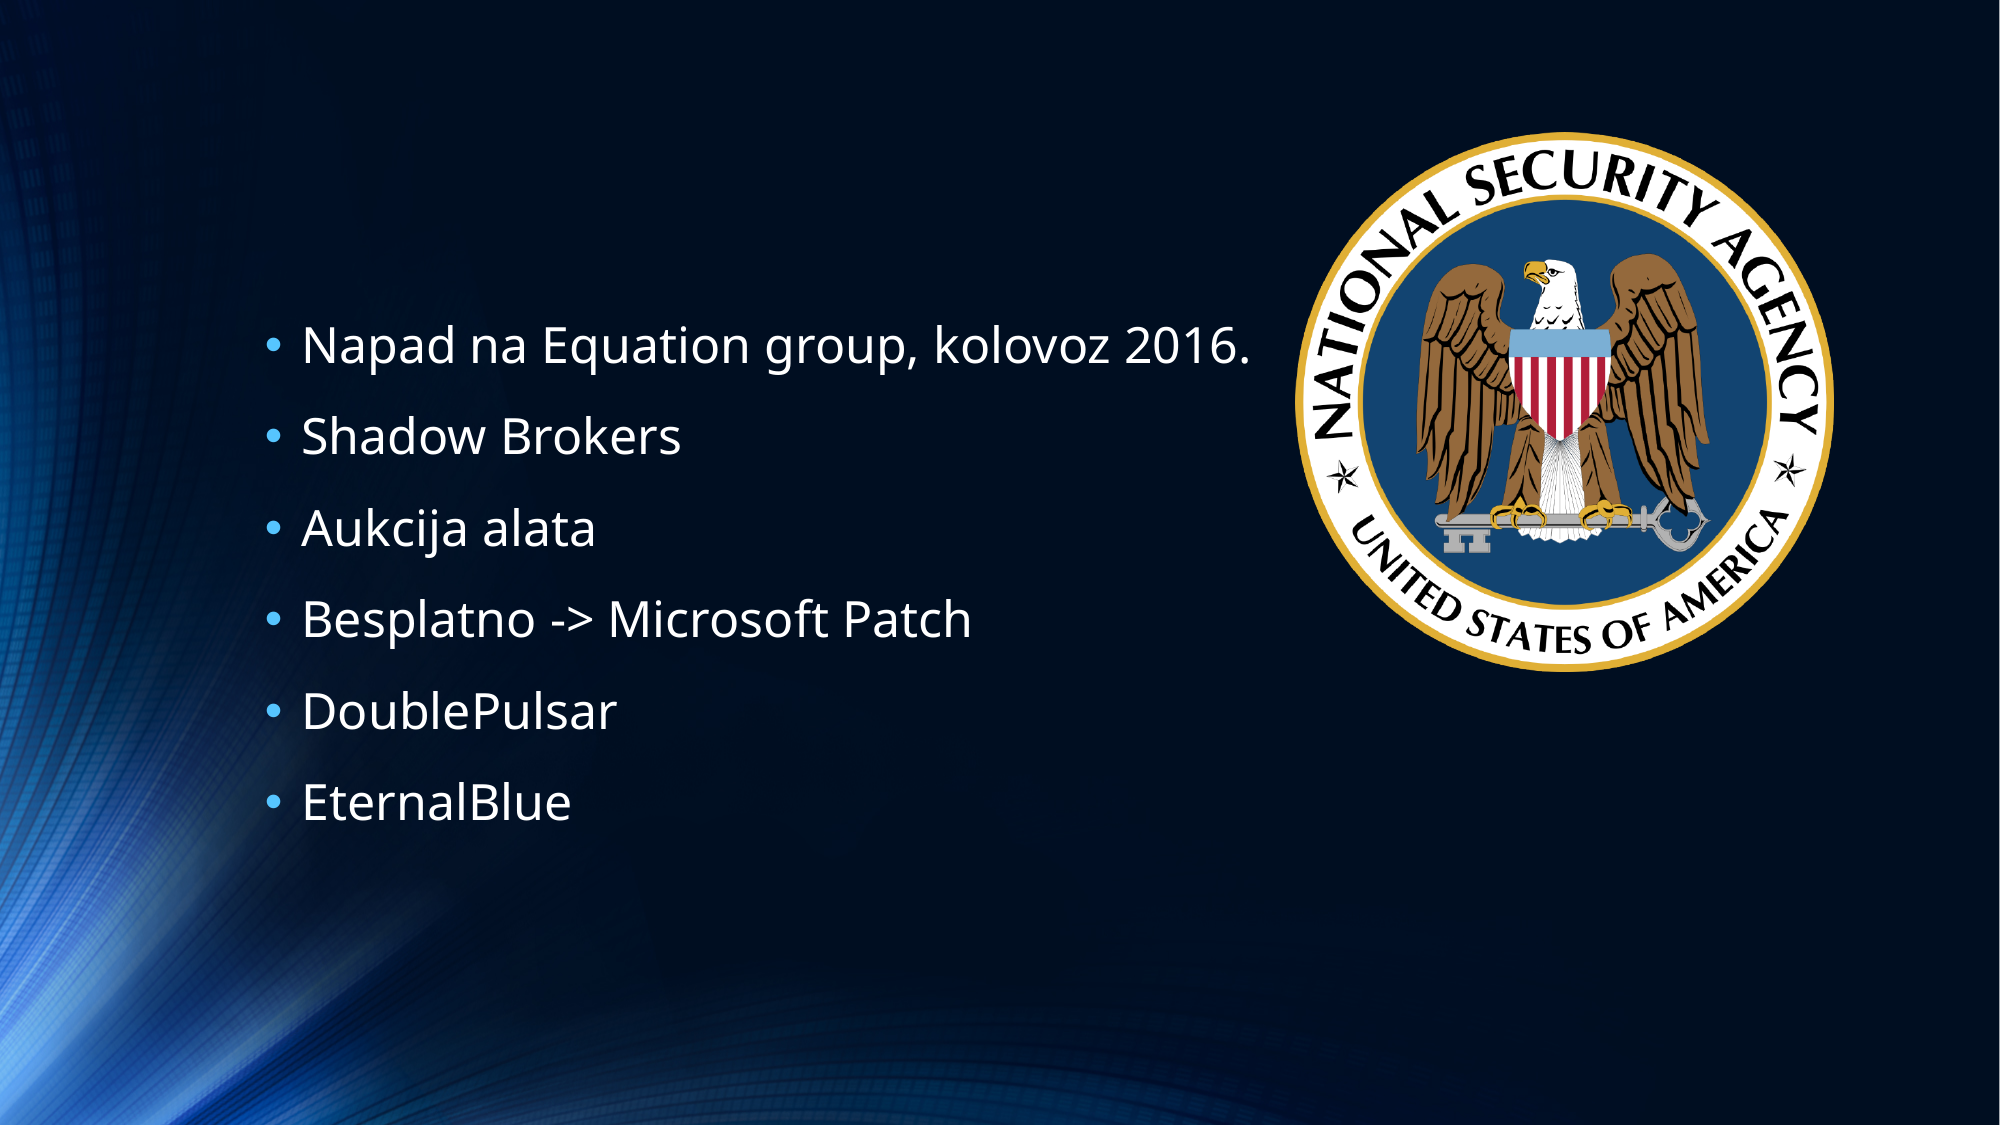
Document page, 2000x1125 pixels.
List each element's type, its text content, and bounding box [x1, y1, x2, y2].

list Napad na Equation group, kolovoz 2016. Shadow Brokers Aukcija alata Besplatno -> Microsoft Patch DoublePulsar EternalBlue [249, 312, 1749, 988]
picture [0, 0, 2000, 1125]
